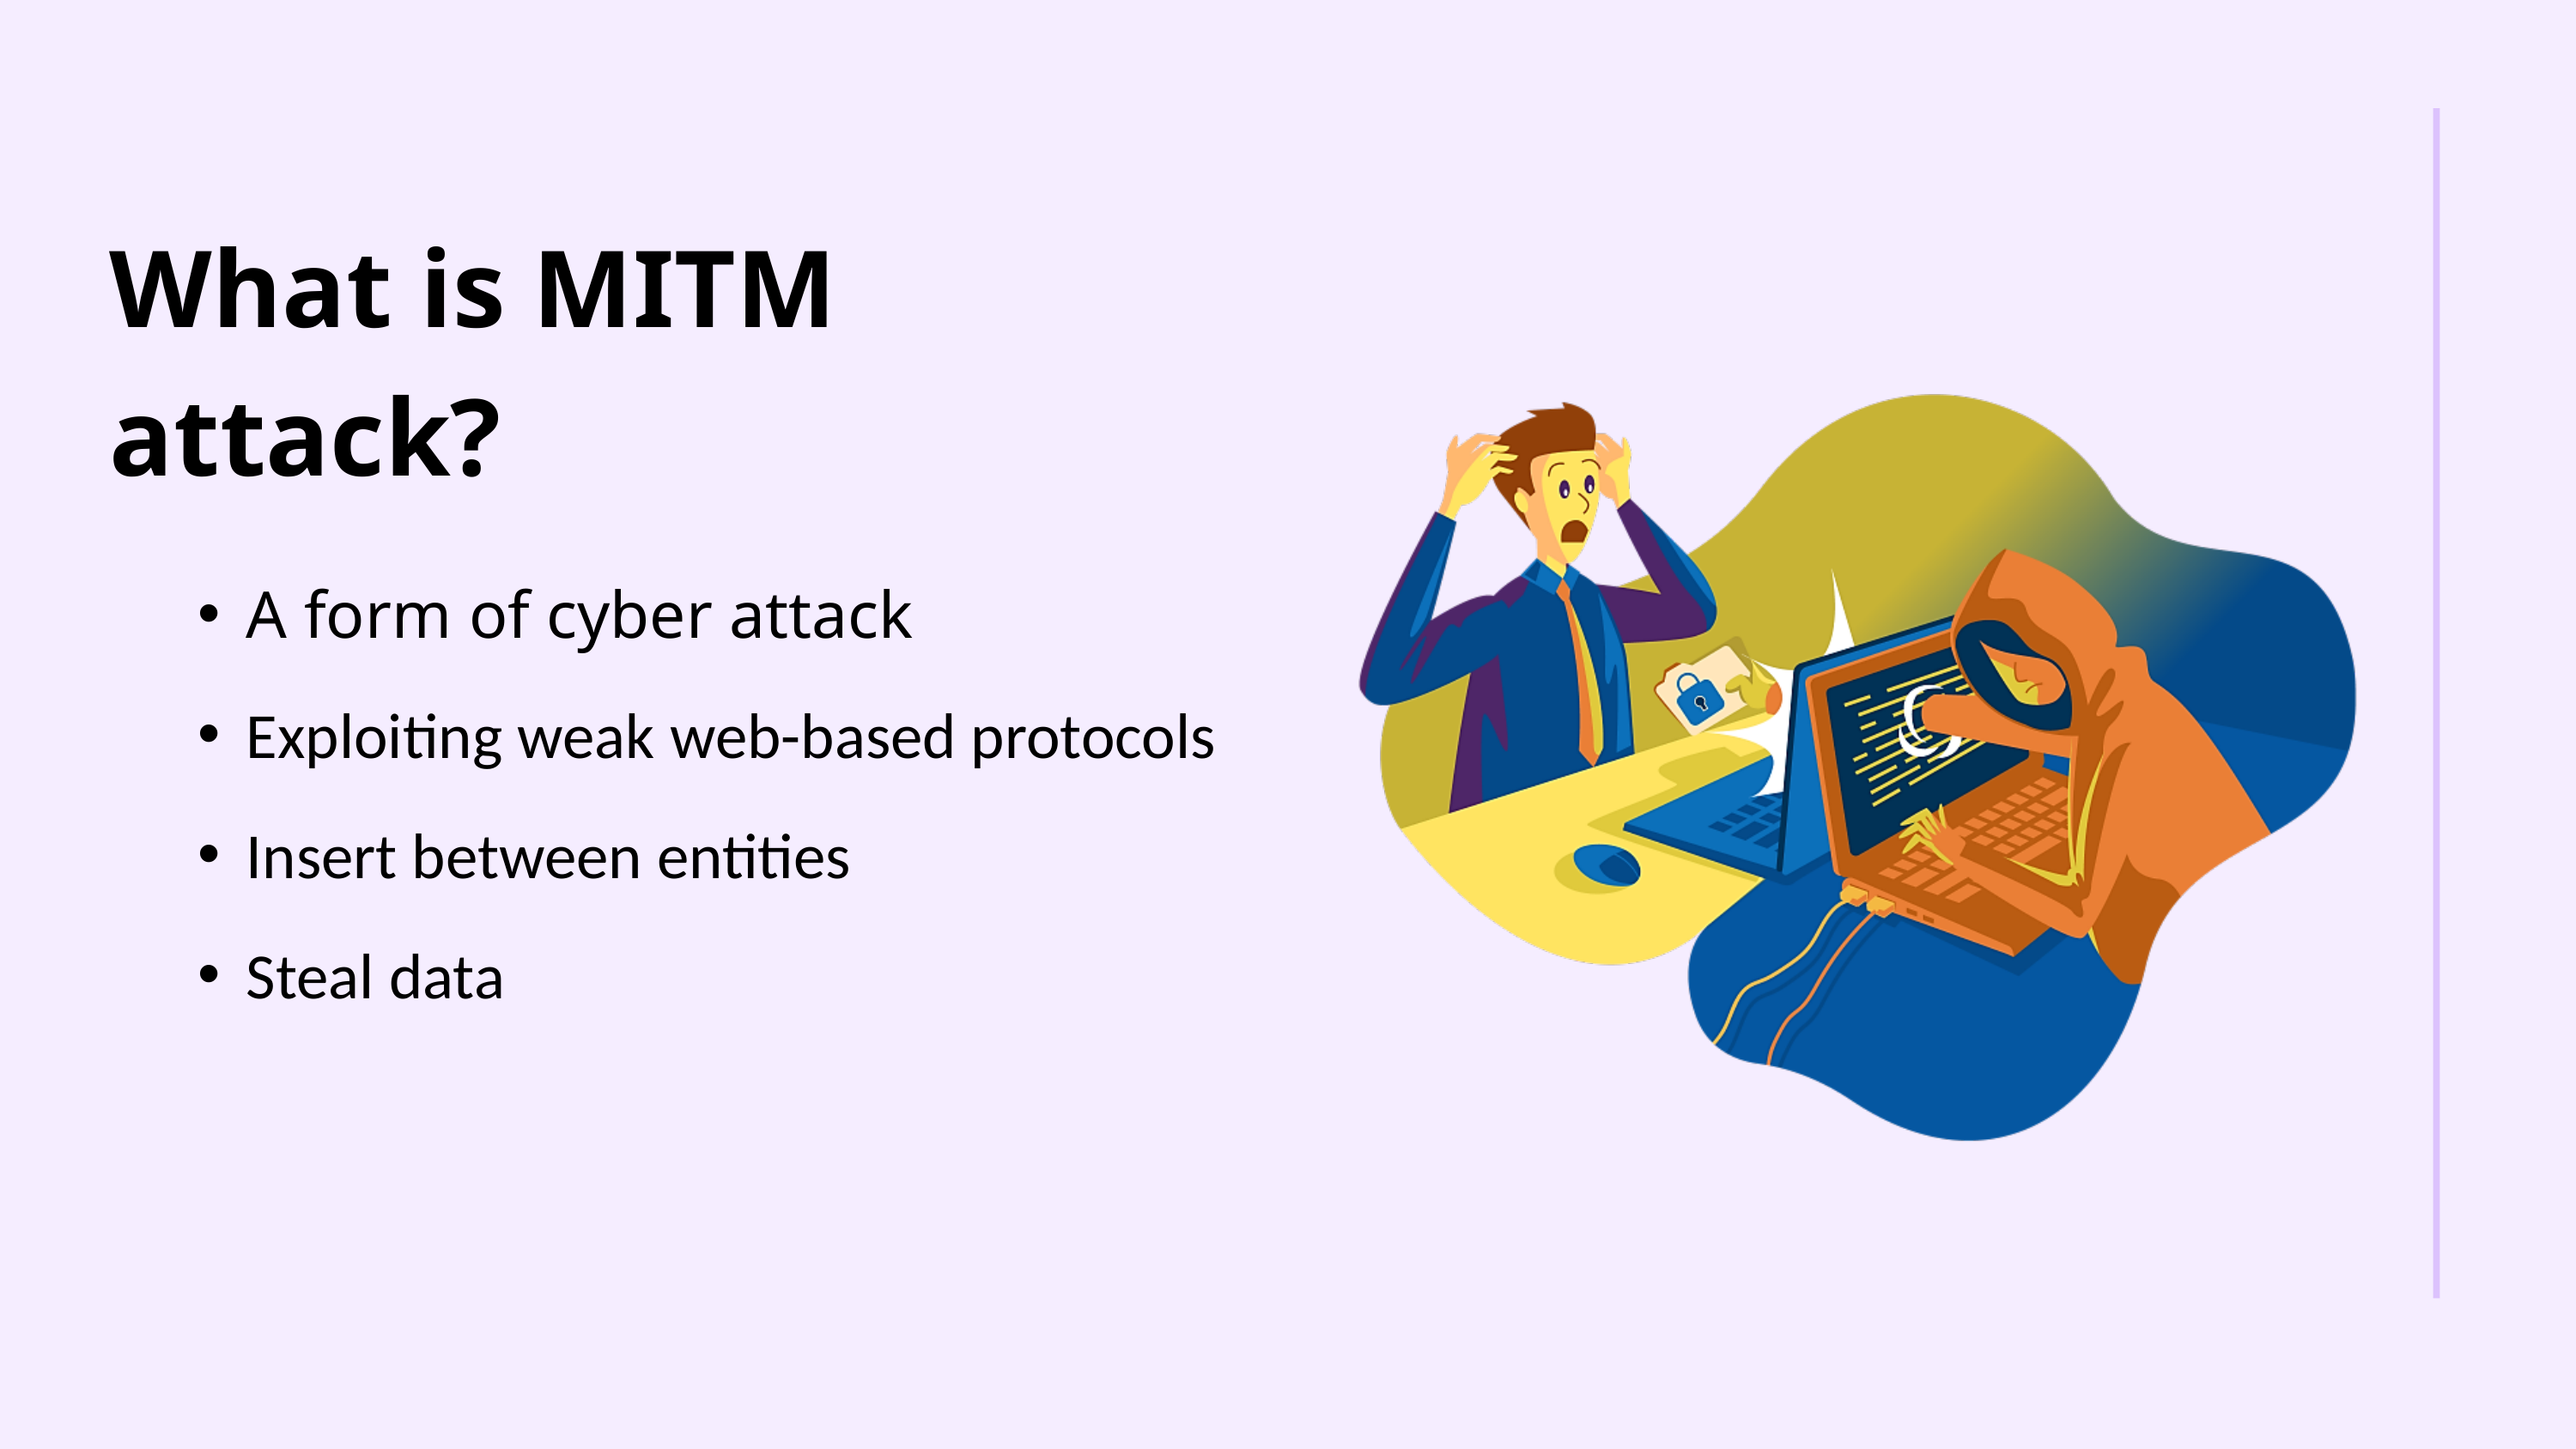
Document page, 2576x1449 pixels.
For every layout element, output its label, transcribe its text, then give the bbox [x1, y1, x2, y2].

text_box What is MITM attack? [109, 199, 1181, 498]
picture [1320, 339, 2403, 1184]
text_box A form of cyber attack Exploiting weak web-based protocols Insert between entities Steal data [197, 591, 1315, 1012]
